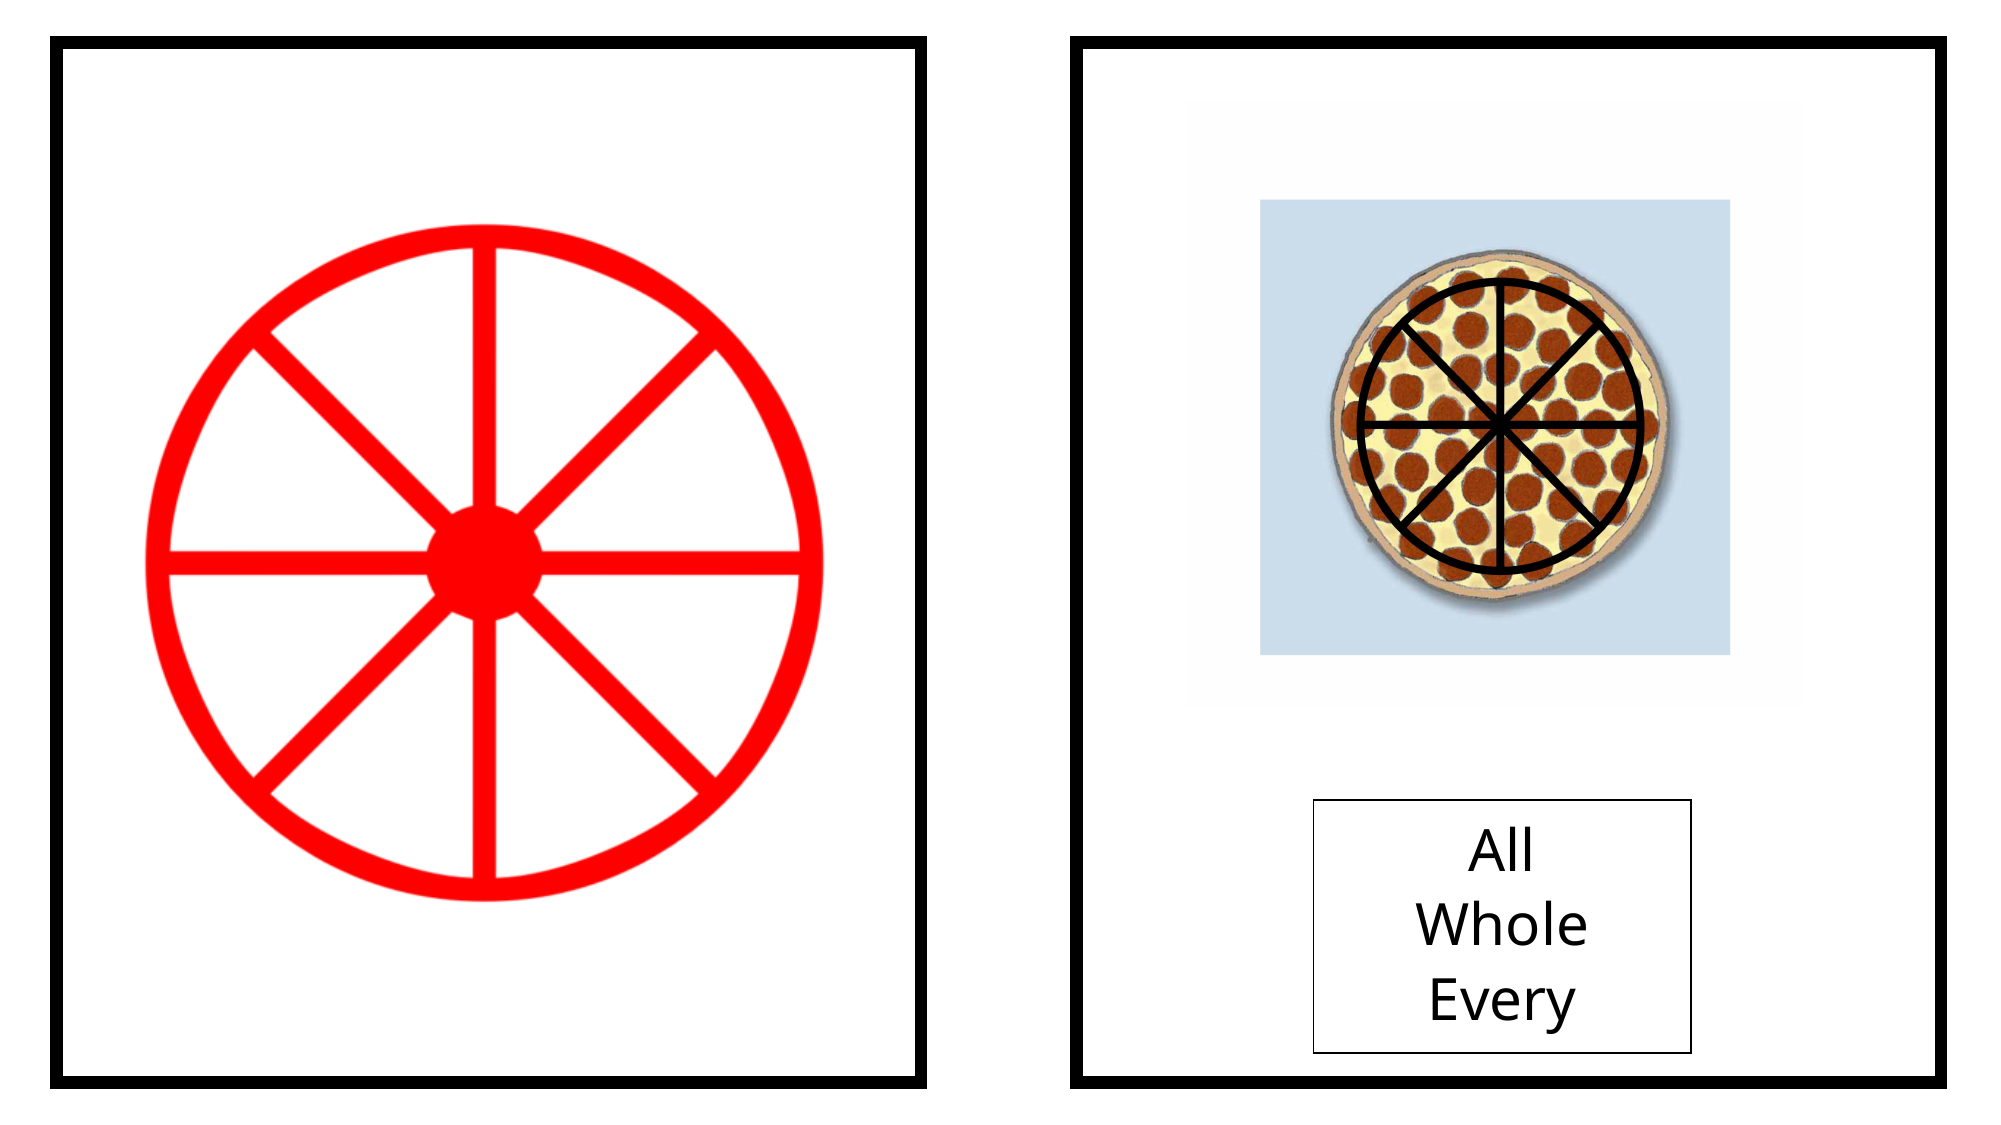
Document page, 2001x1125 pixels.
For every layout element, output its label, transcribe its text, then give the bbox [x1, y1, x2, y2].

text_box [1075, 41, 1942, 1083]
picture [118, 204, 860, 927]
picture [1186, 101, 1802, 708]
text_box [56, 41, 922, 1083]
text_box All Whole Every [1313, 800, 1691, 1053]
